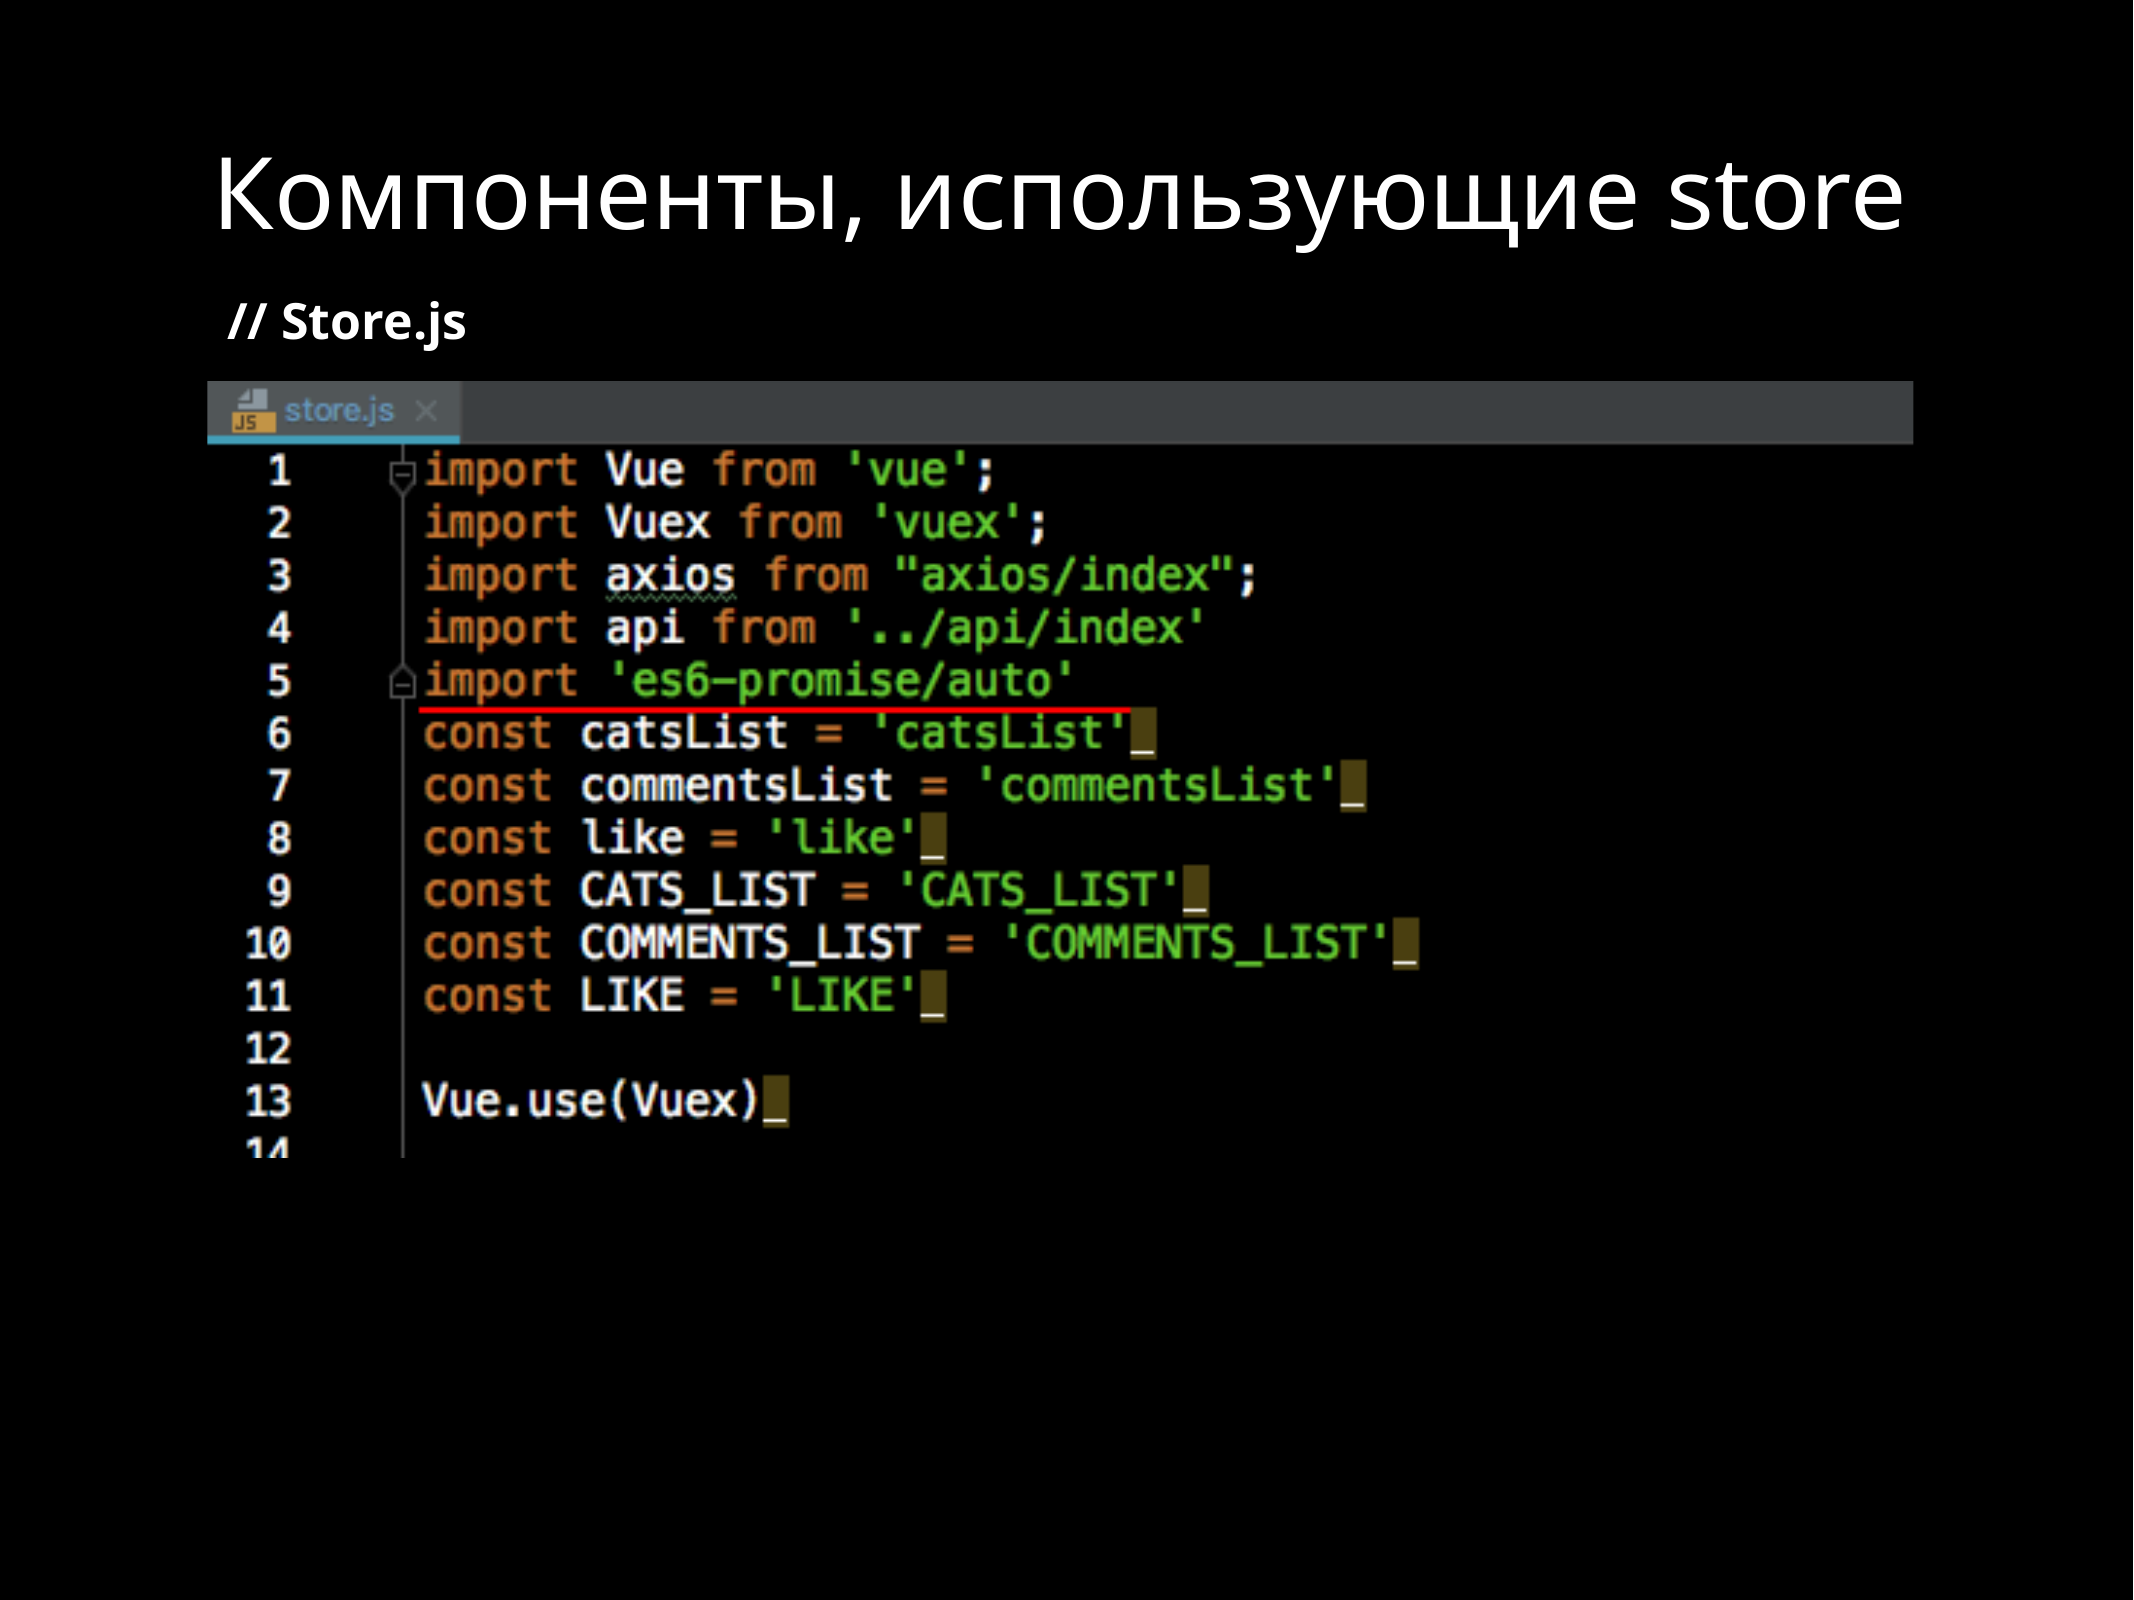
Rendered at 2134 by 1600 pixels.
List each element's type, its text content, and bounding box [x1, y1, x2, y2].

picture [207, 381, 1914, 1158]
title Компоненты, использующие store [201, 84, 1920, 259]
text_box // Store.js [218, 281, 476, 358]
